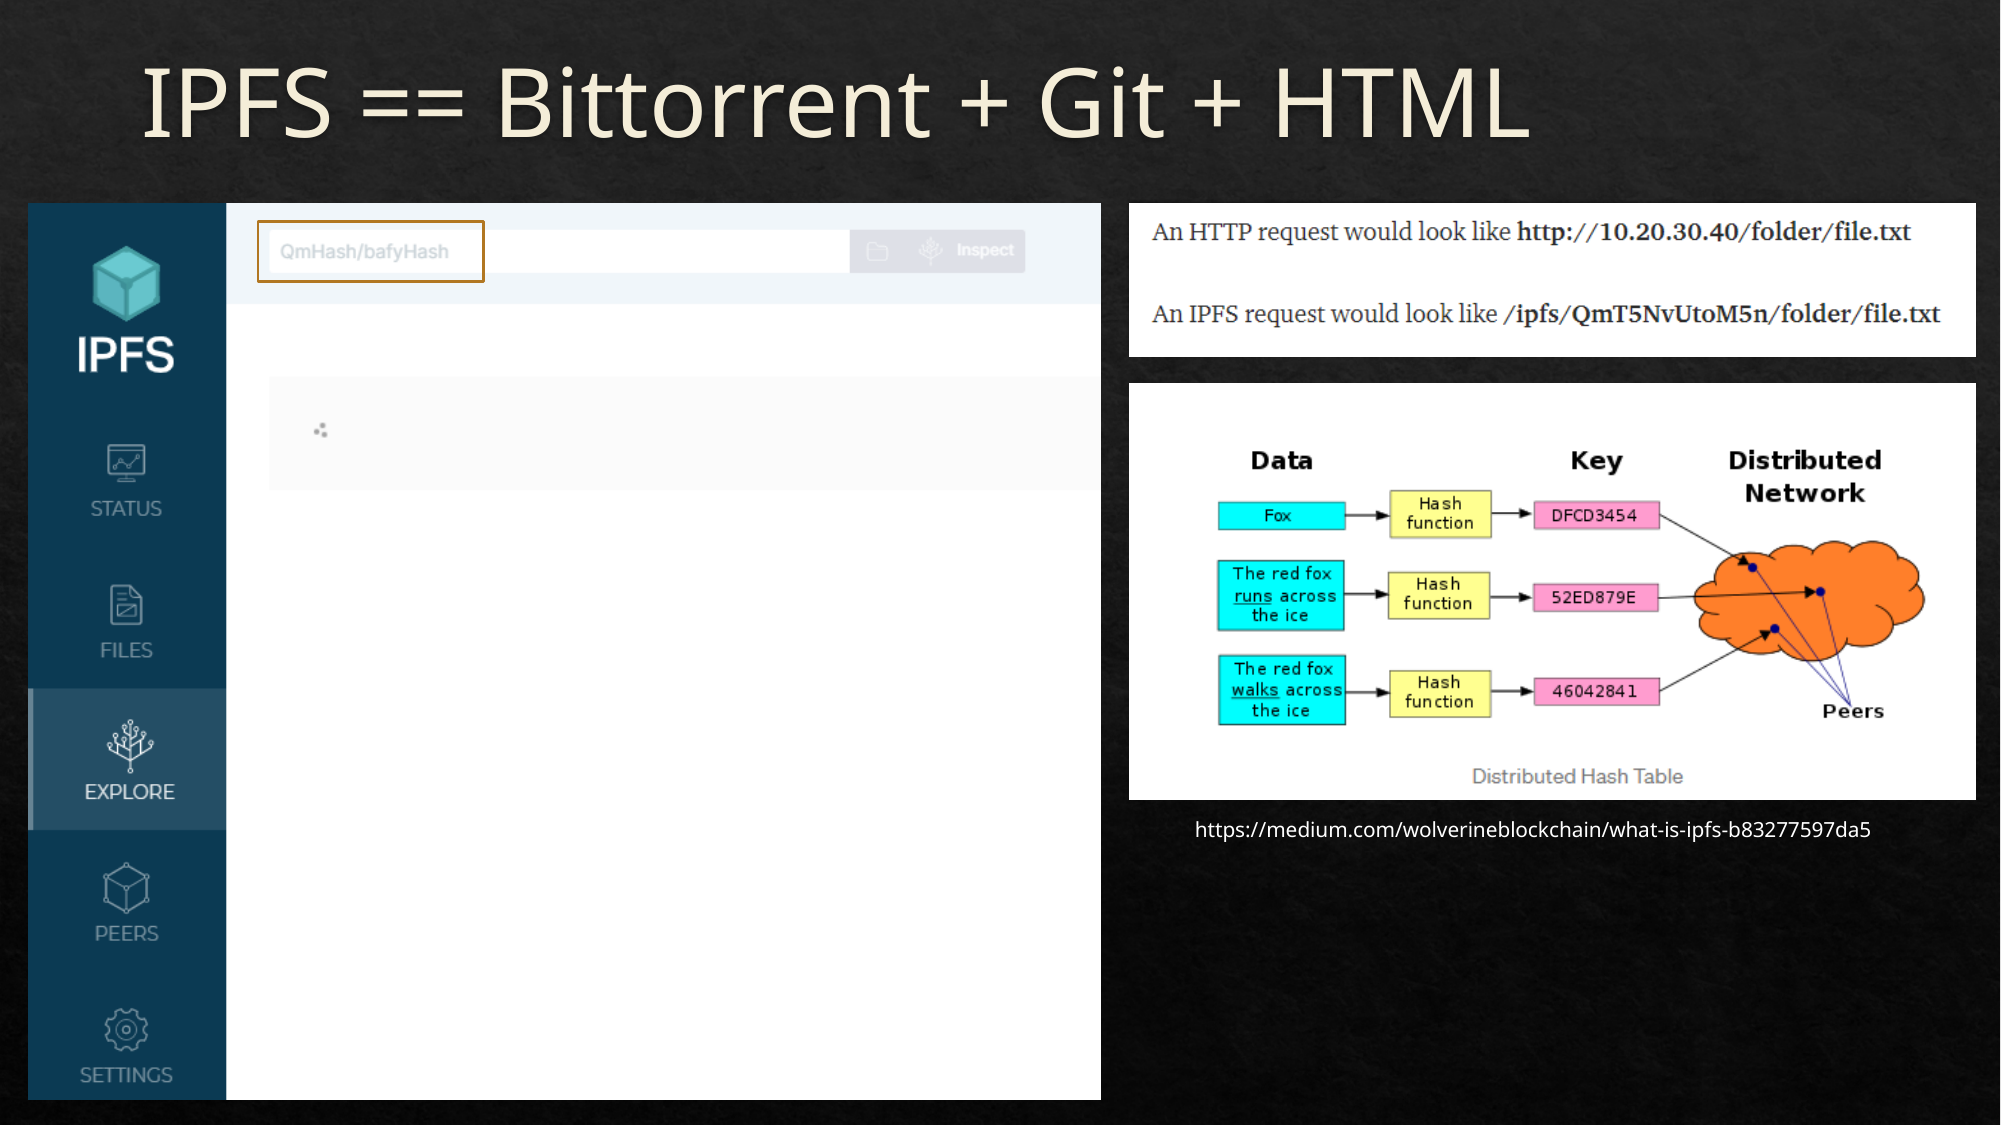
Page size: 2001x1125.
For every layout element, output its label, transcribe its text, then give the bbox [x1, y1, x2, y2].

picture [1129, 383, 1977, 801]
picture [28, 202, 1102, 1101]
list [1129, 202, 1977, 357]
text_box https://medium.com/wolverineblockchain/what-is-ipfs-b83277597da5 [1169, 812, 1897, 850]
title IPFS == Bittorrent + Git + HTML [0, 3, 1699, 210]
